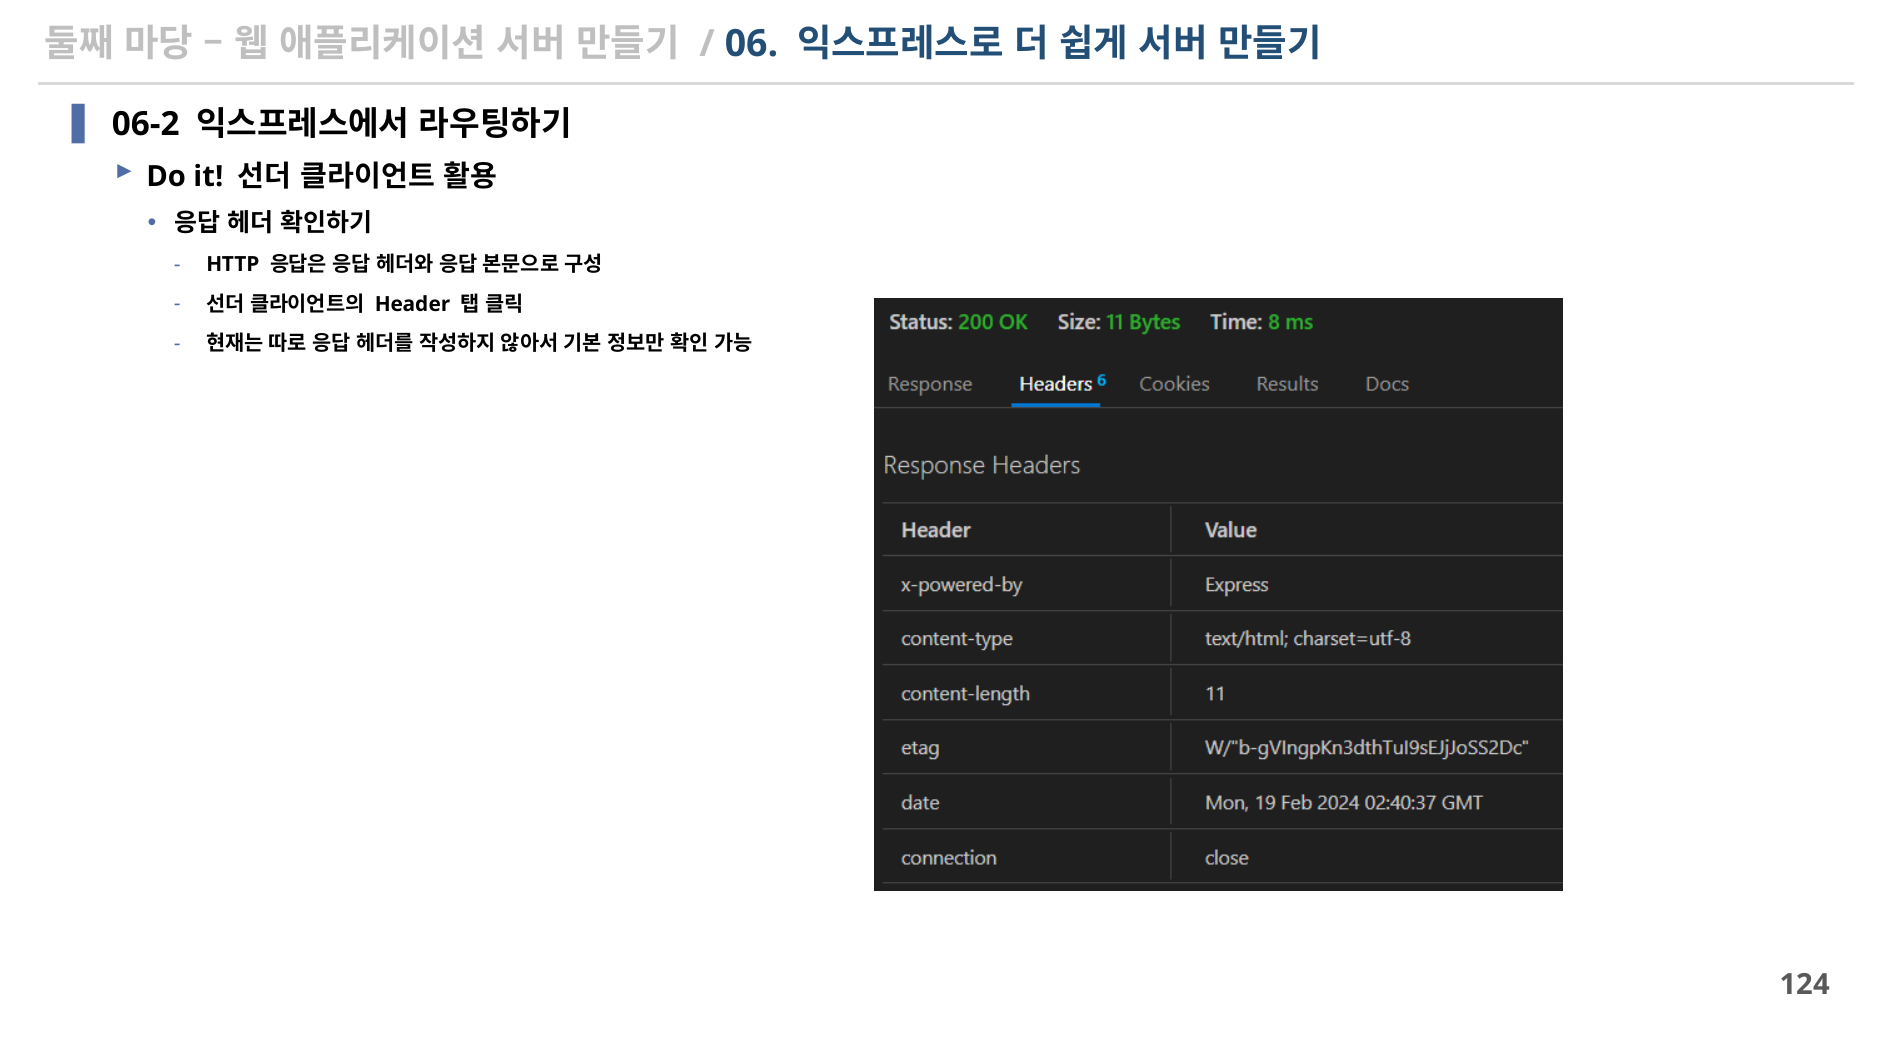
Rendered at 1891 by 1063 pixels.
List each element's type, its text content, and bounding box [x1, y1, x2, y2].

picture [873, 298, 1564, 891]
title 둘째 마당 – 웹 애플리케이션 서버 만들기 / 06. 익스프레스로 더 쉽게 서버 만들기 [29, 11, 1855, 73]
slide_number 124 [1703, 956, 1845, 1014]
list 06-2 익스프레스에서 라우팅하기 Do it! 선더 클라이언트 활용 응답 헤더 확인하기 HTTP 응답은 응답 헤더와 응답 본문으로 구성 선더 클라이언트의 Header 탭 클릭 현재는 따로 응답 헤더를 작성하지 않아서 기본 정보만 확인 가능 [43, 94, 1855, 506]
